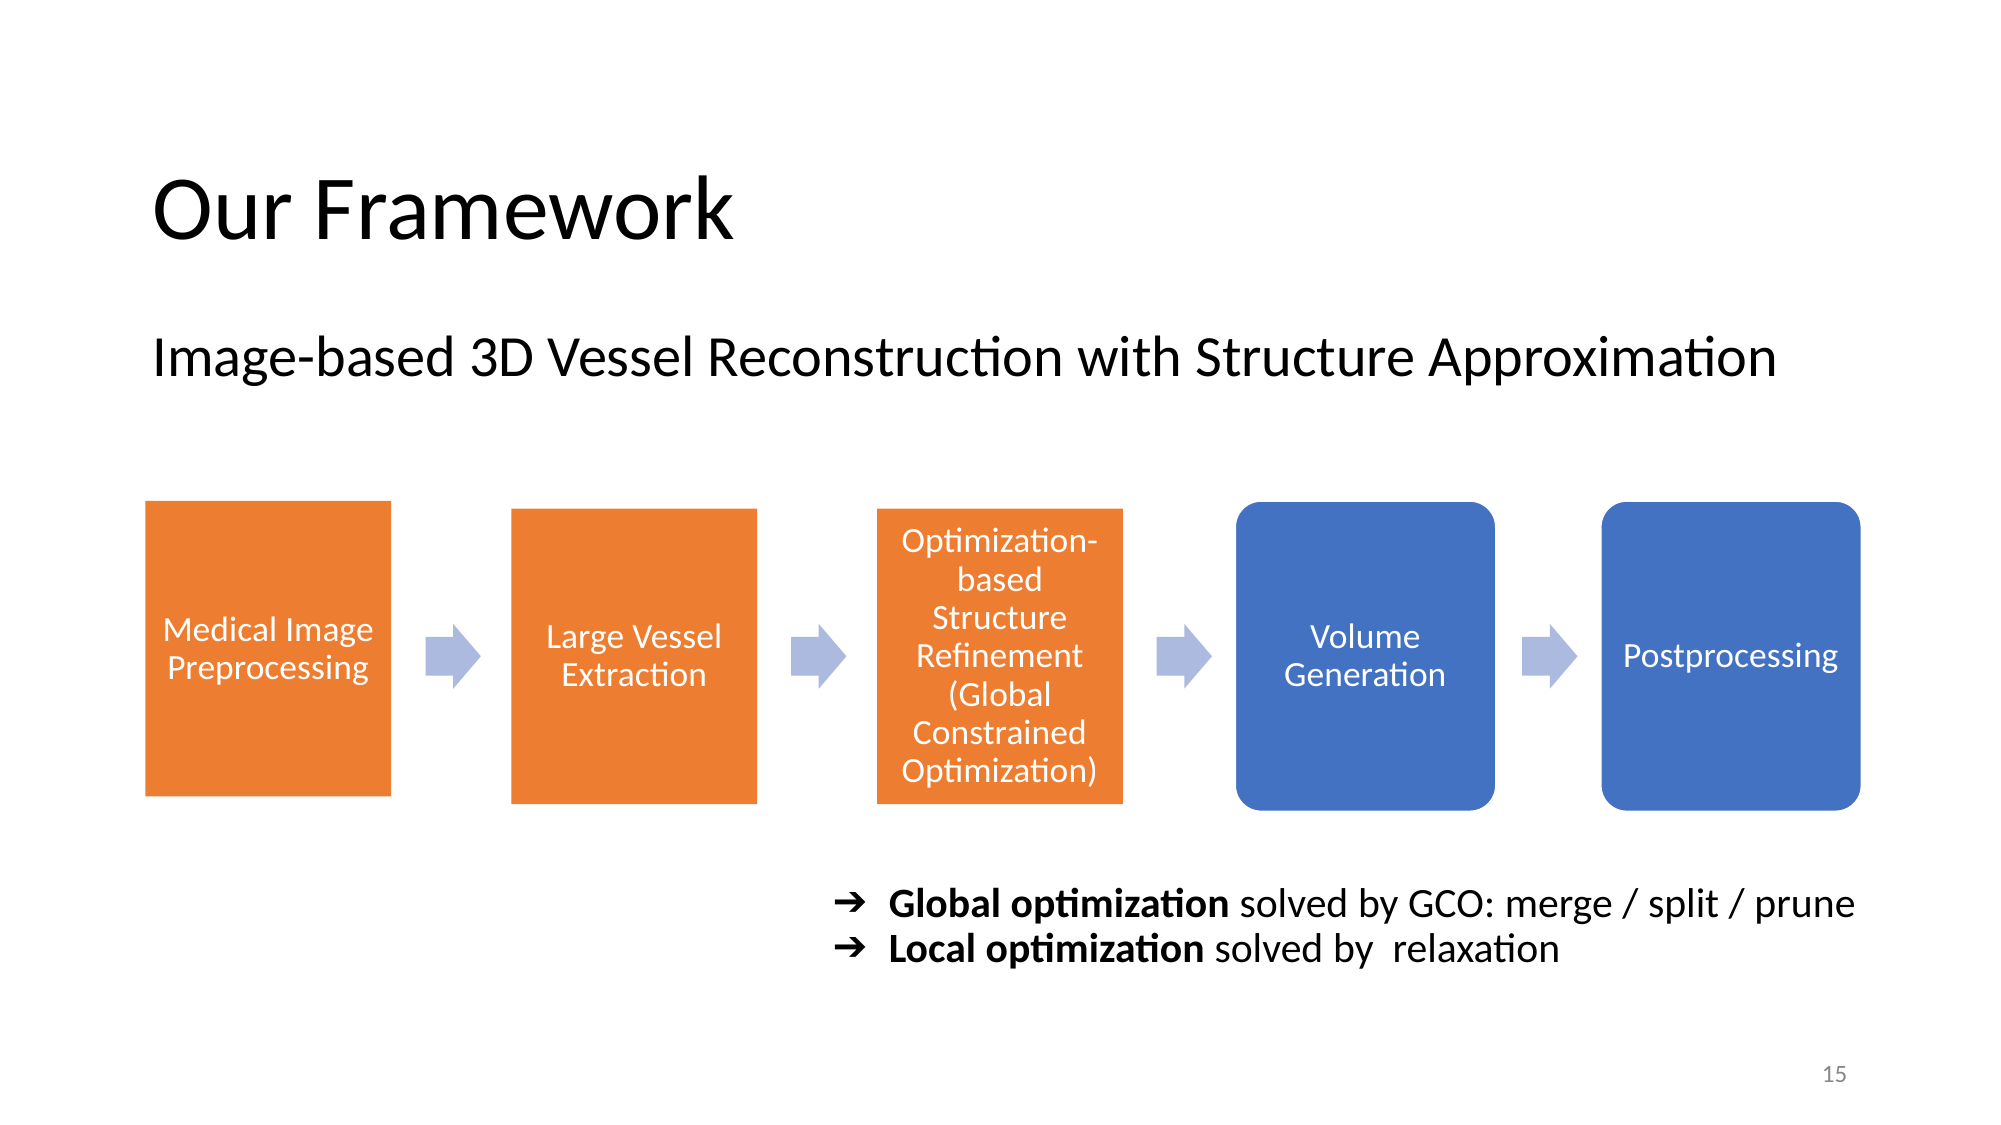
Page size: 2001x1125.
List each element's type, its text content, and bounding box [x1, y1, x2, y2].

list Image-based 3D Vessel Reconstruction with Structure Approximation [137, 820, 1863, 1014]
list Image-based 3D Vessel Reconstruction with Structure Approximation [137, 318, 1863, 500]
list Global optimization solved by GCO: merge / split / prune Local optimization solved by relaxation [798, 873, 1904, 1021]
slide_number 15 [1412, 1042, 1863, 1103]
title Our Framework [137, 100, 1863, 318]
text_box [138, 500, 1862, 812]
